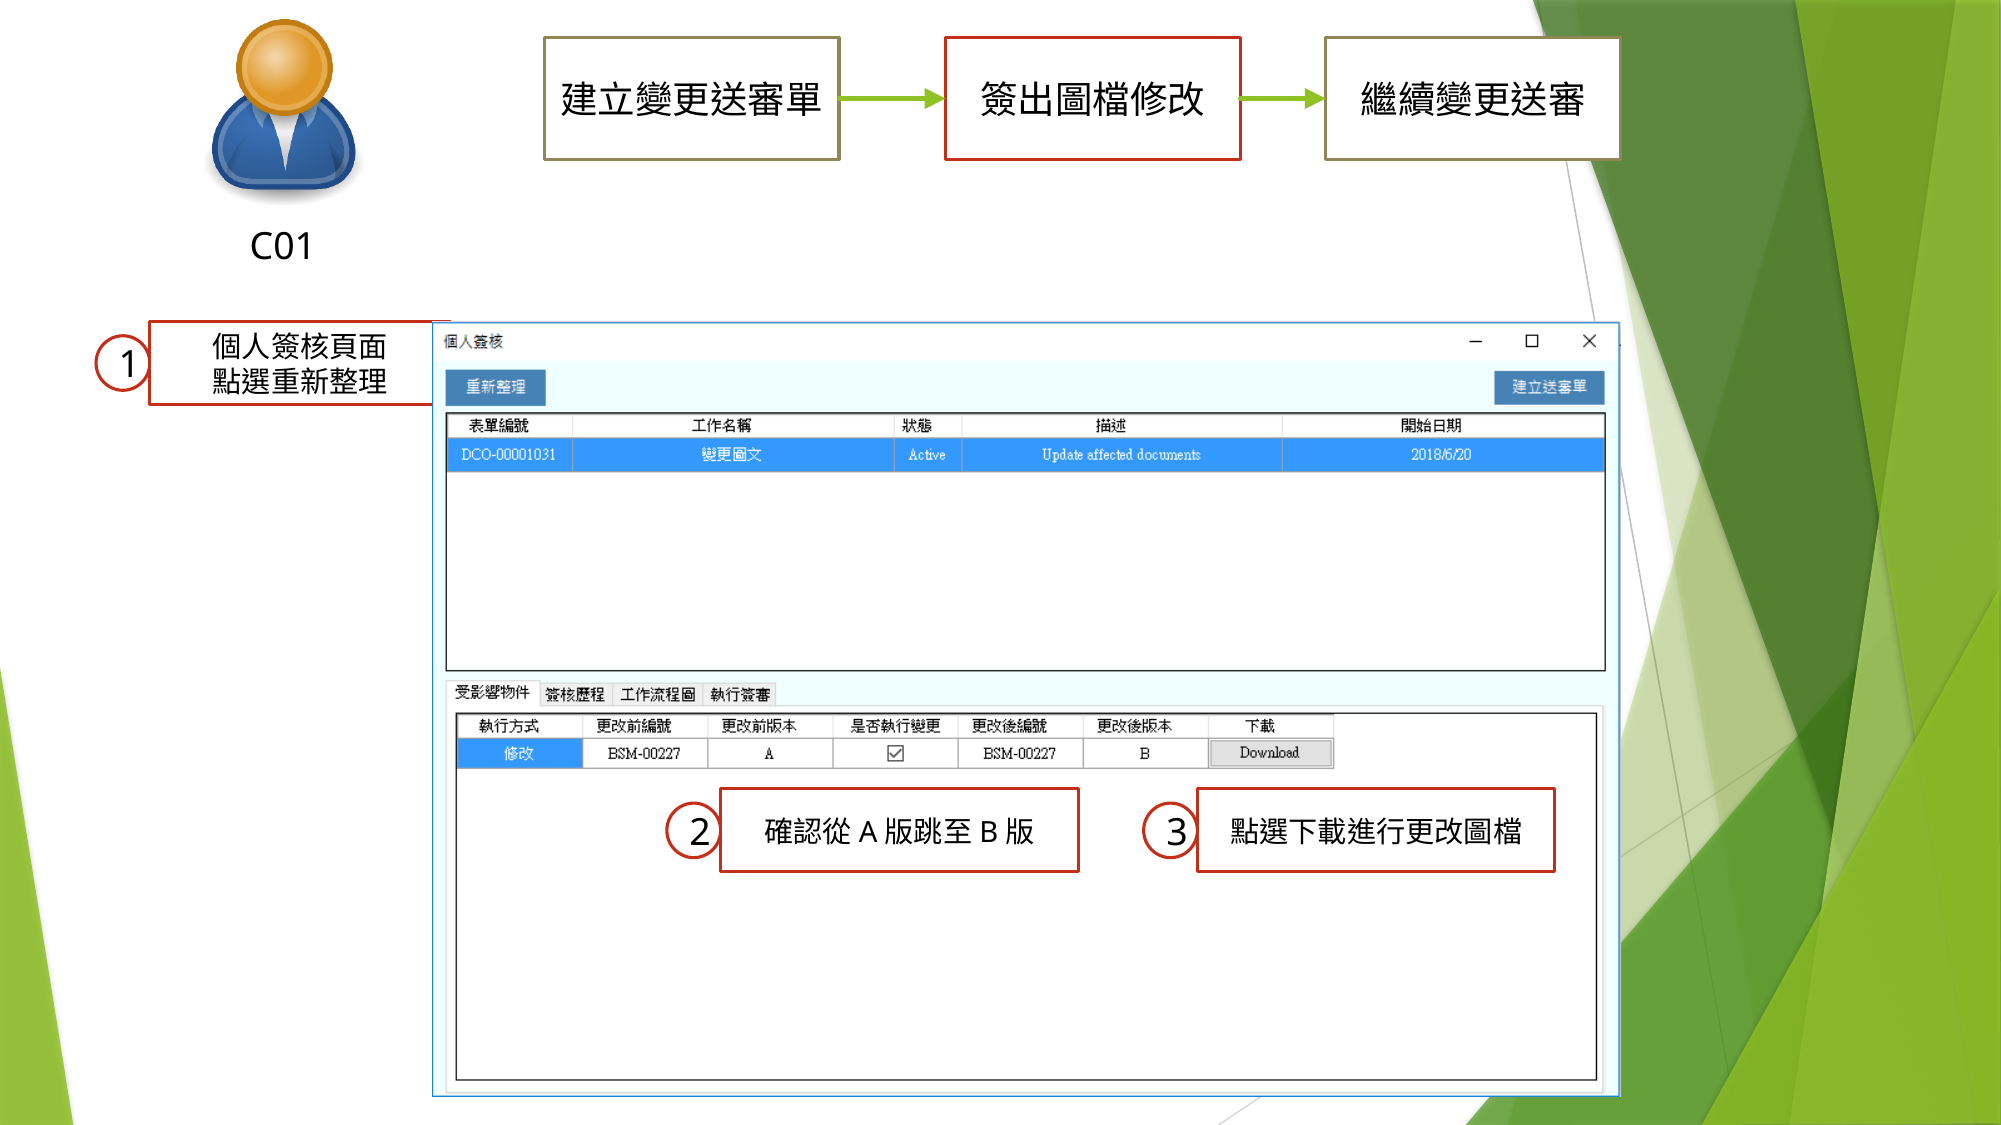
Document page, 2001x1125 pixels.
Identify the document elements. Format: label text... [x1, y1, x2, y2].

text_box 繼續變更送審 [1324, 36, 1622, 161]
text_box 簽出圖檔修改 [944, 36, 1242, 161]
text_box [666, 788, 1079, 873]
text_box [1143, 788, 1556, 873]
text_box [180, 10, 386, 276]
picture [432, 321, 1621, 1098]
text_box 建立變更送審單 [543, 36, 841, 161]
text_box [95, 321, 431, 405]
